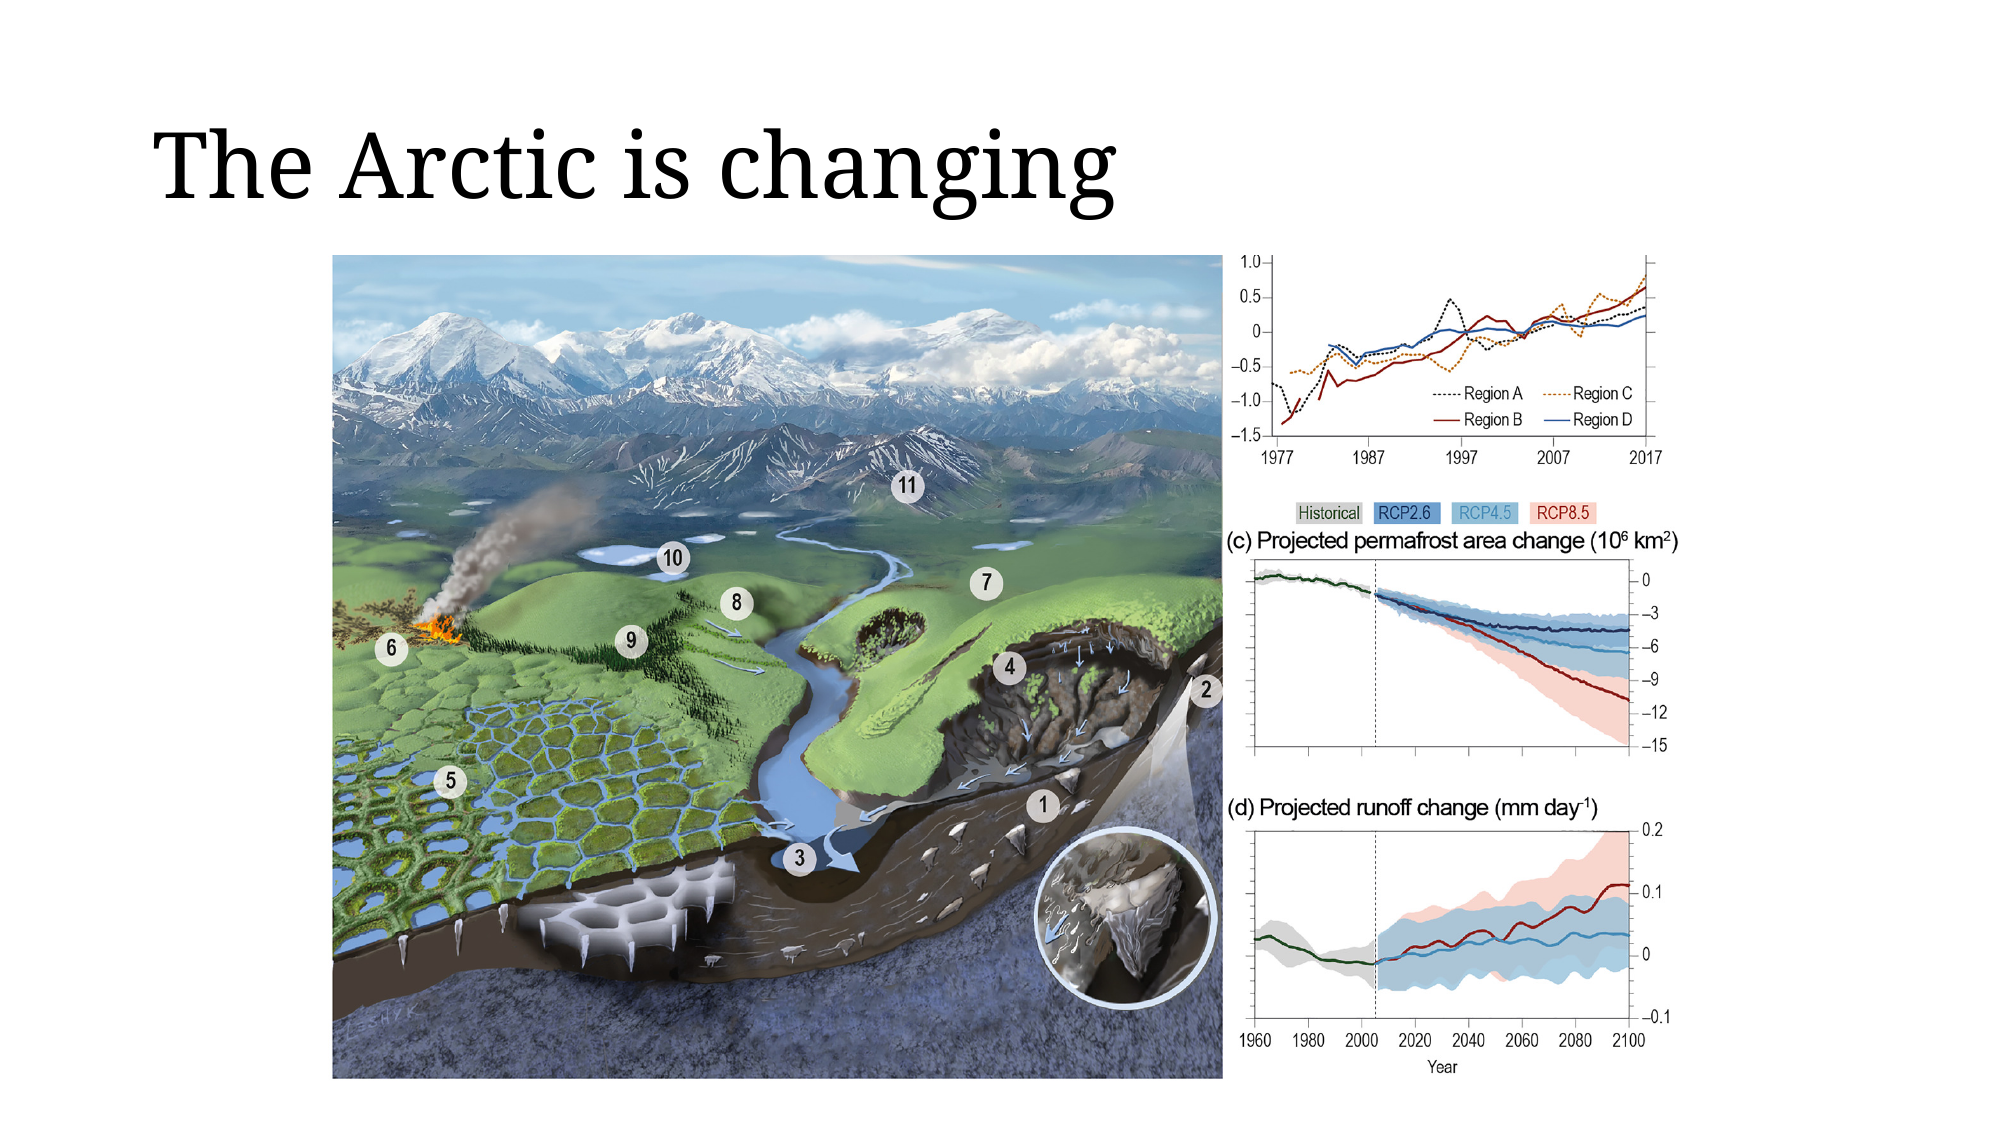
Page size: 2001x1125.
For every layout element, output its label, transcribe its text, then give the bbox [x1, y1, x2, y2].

title The Arctic is changing [137, 59, 1863, 278]
picture [320, 255, 1680, 1125]
